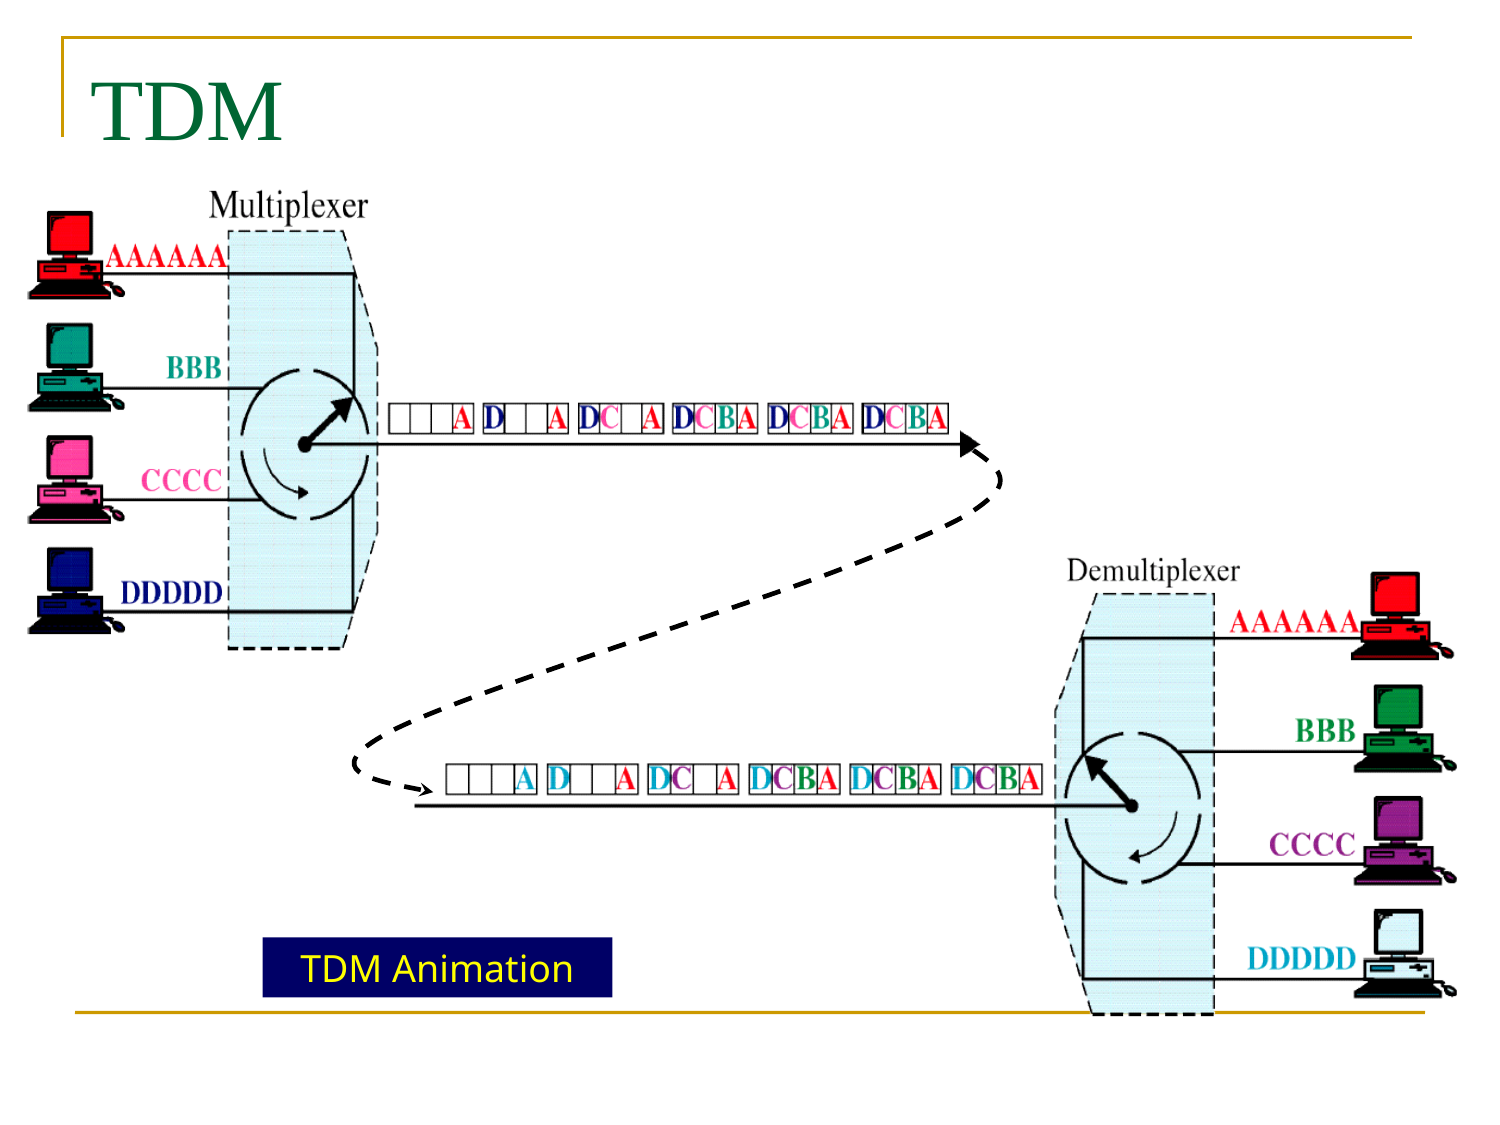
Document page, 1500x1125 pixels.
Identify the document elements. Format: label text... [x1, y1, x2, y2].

picture [24, 187, 1463, 1019]
text_box [354, 723, 407, 788]
text_box TDM Animation [262, 937, 407, 998]
title TDM [75, 45, 1425, 233]
text_box [988, 461, 1001, 500]
